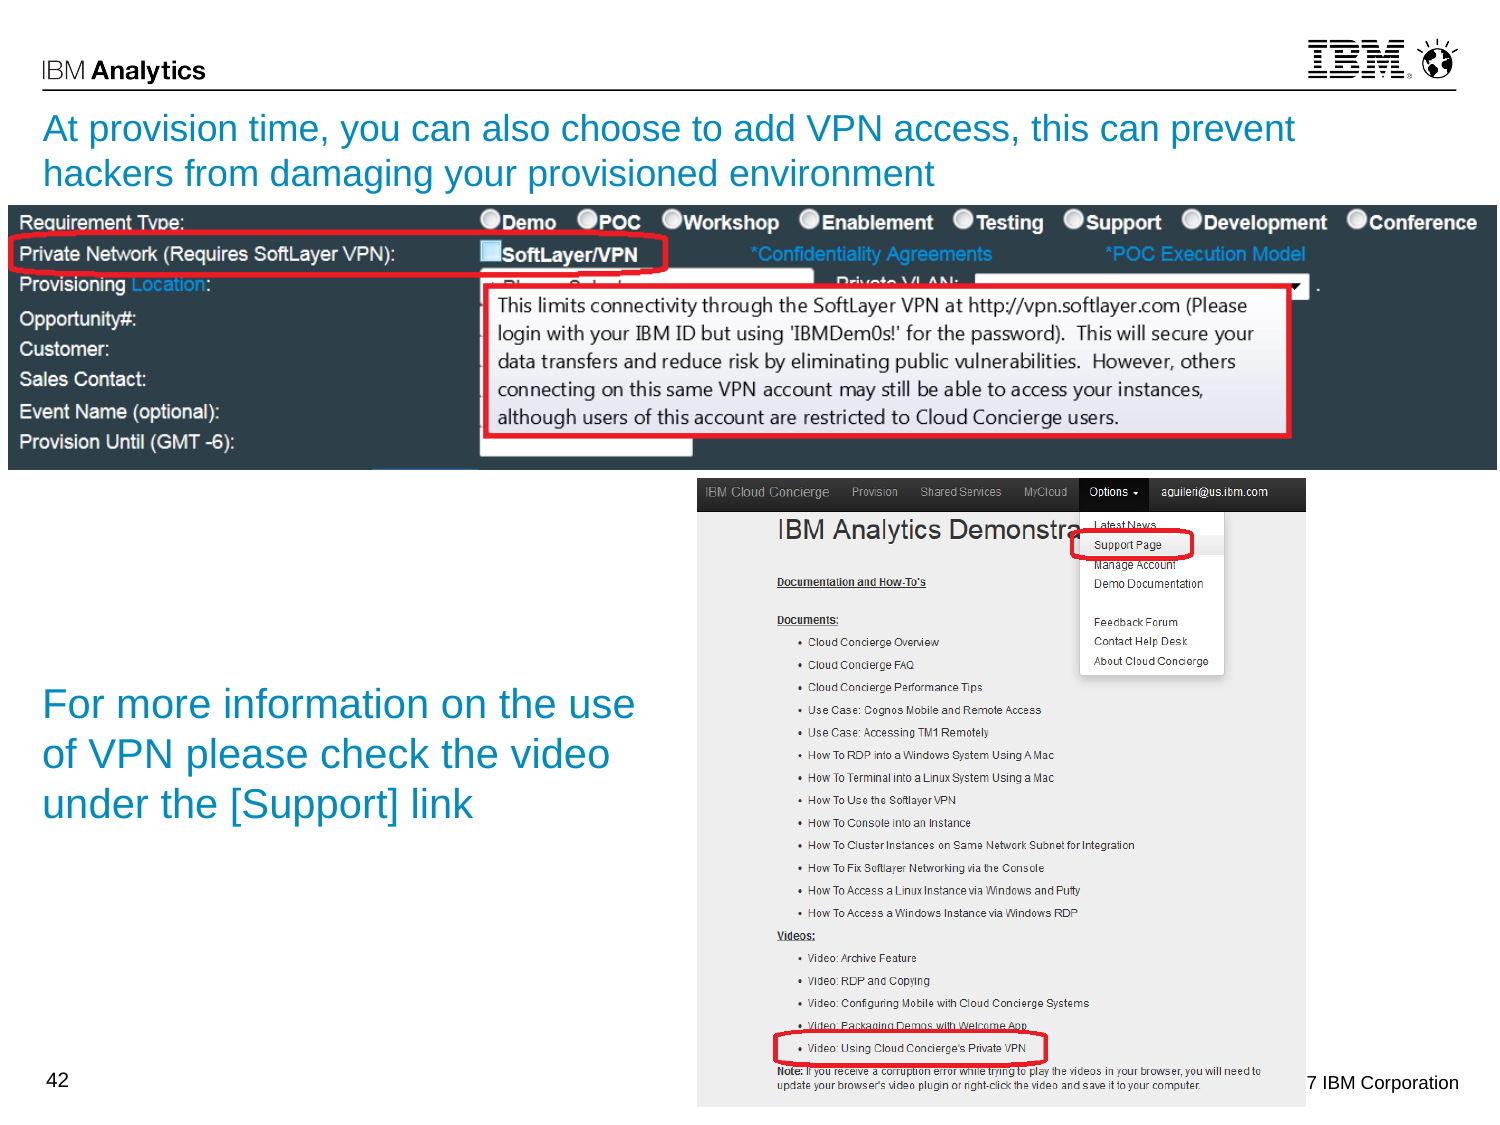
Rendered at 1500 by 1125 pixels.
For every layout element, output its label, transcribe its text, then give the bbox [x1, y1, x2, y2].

picture [1294, 24, 1469, 91]
picture [24, 42, 224, 99]
picture [697, 477, 1307, 1108]
title For more information on the use of VPN please check the video under the [Support] link [41, 669, 659, 918]
picture [7, 205, 1497, 471]
text_box At provision time, you can also choose to add VPN access, this can prevent hackers from damaging your provisioned environment [42, 96, 1397, 202]
